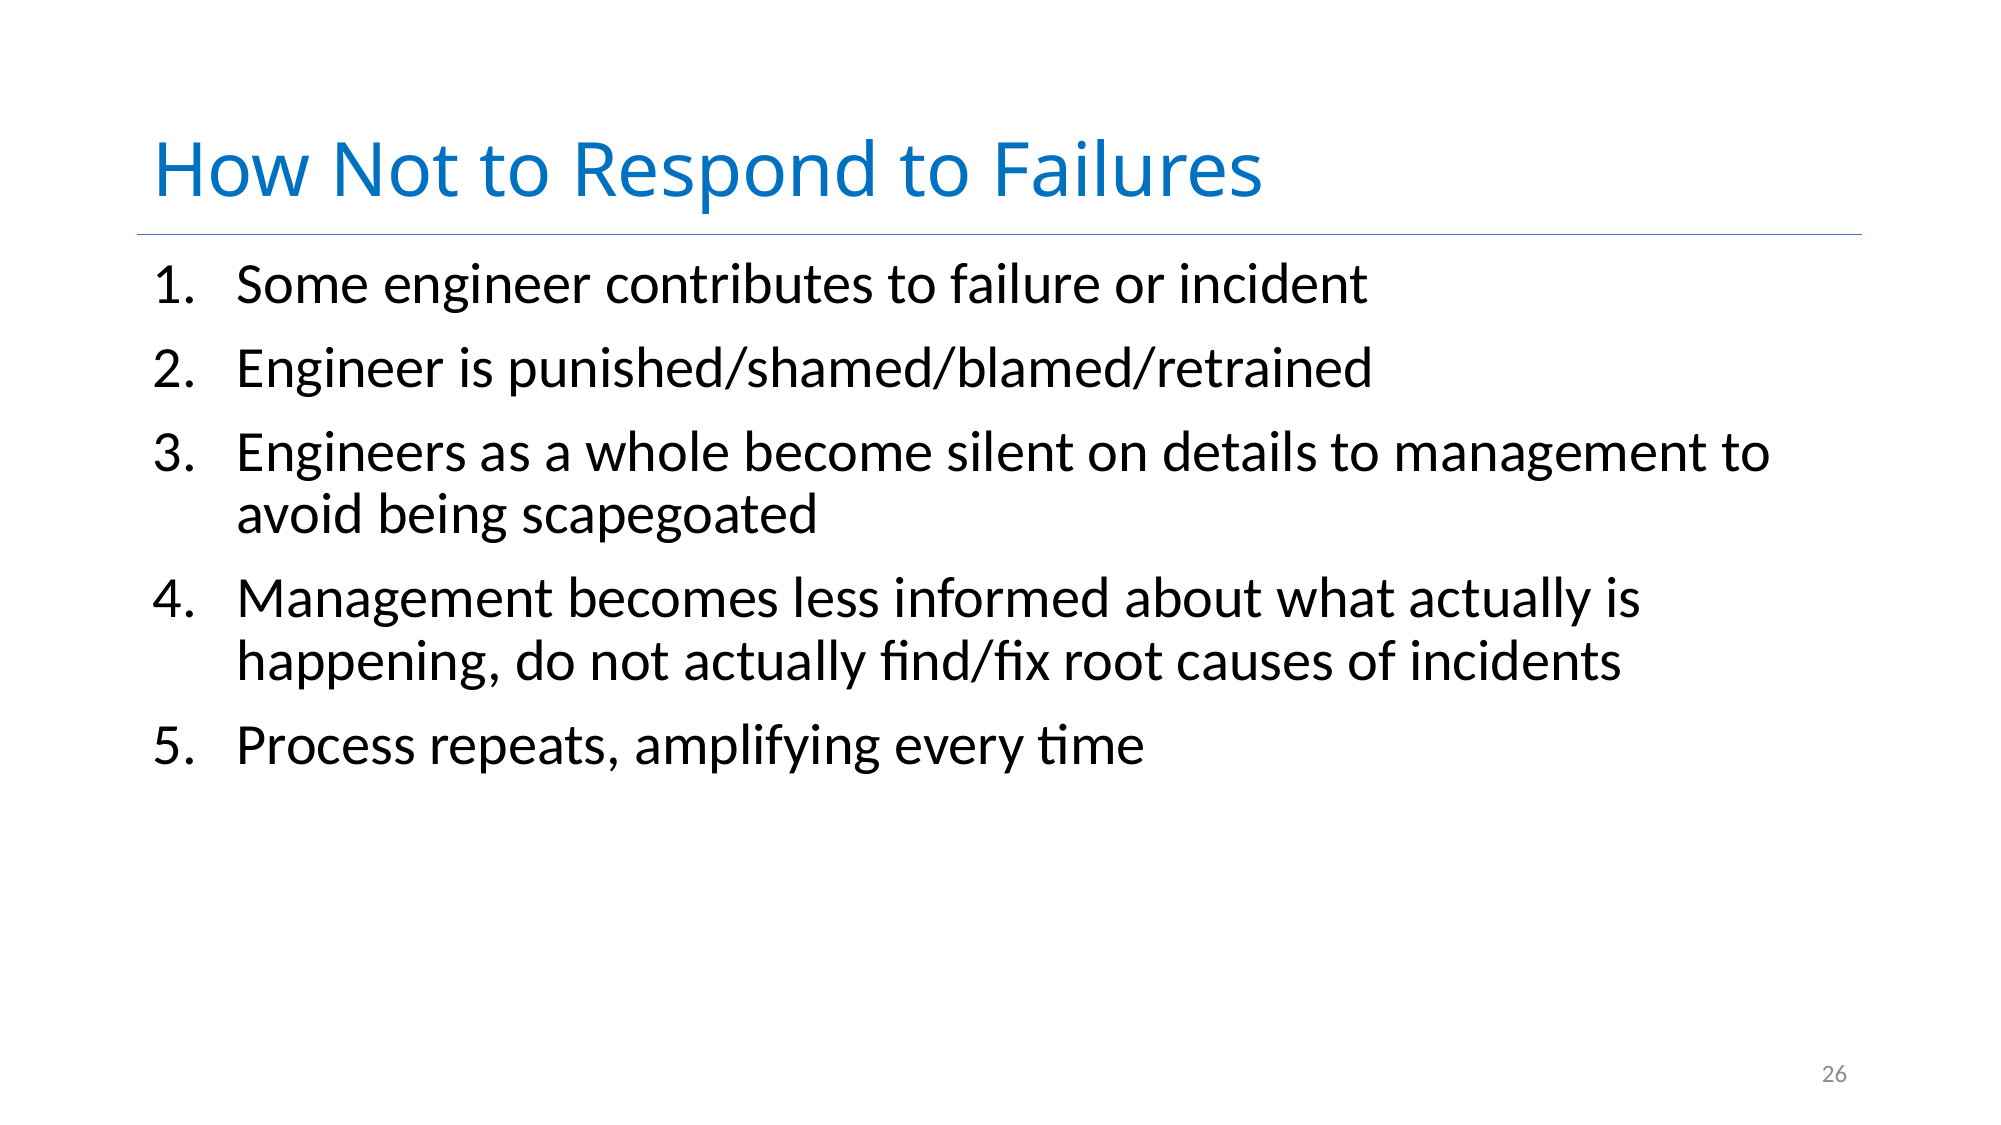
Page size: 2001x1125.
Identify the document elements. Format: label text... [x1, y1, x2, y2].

list Some engineer contributes to failure or incident Engineer is punished/shamed/blamed/retrained Engineers as a whole become silent on details to management to avoid being scapegoated Management becomes less informed about what actually is happening, do not actually find/fix root causes of incidents Process repeats, amplifying every time [137, 246, 1863, 960]
title How Not to Respond to Failures [137, 3, 1863, 221]
slide_number 26 [1412, 1042, 1863, 1103]
